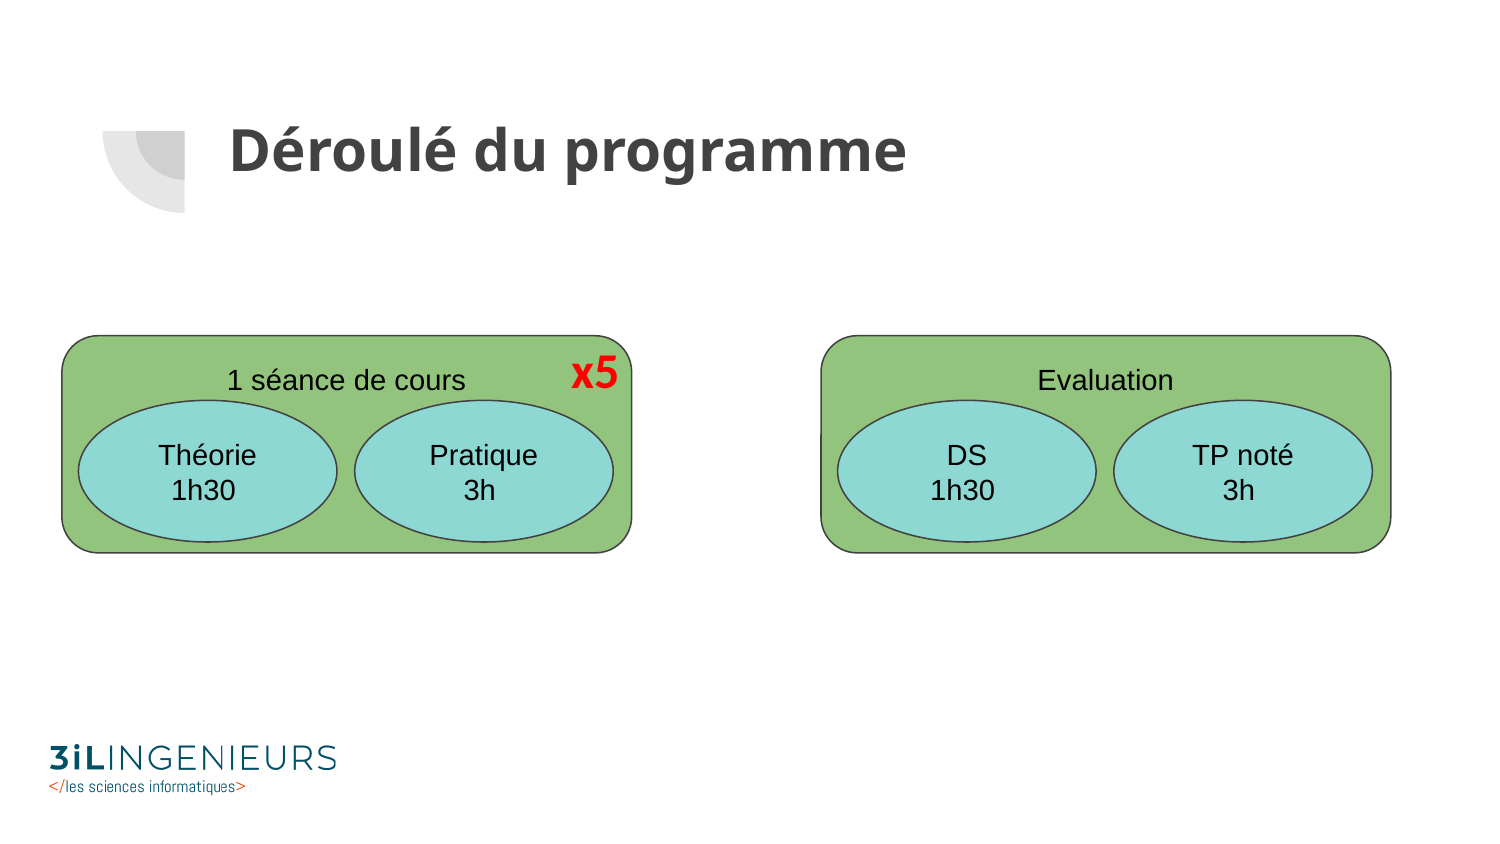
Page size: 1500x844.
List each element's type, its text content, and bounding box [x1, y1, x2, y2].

text_box Théorie 1h30 [78, 400, 337, 543]
text_box Evaluation [820, 335, 1391, 553]
picture [49, 743, 336, 797]
text_box 1 séance de cours [61, 335, 632, 553]
text_box DS 1h30 [837, 400, 1097, 543]
text_box TP noté 3h [1113, 400, 1373, 543]
text_box Pratique 3h [354, 400, 614, 543]
title Déroulé du programme [213, 98, 1368, 263]
text_box x5 [556, 323, 647, 414]
